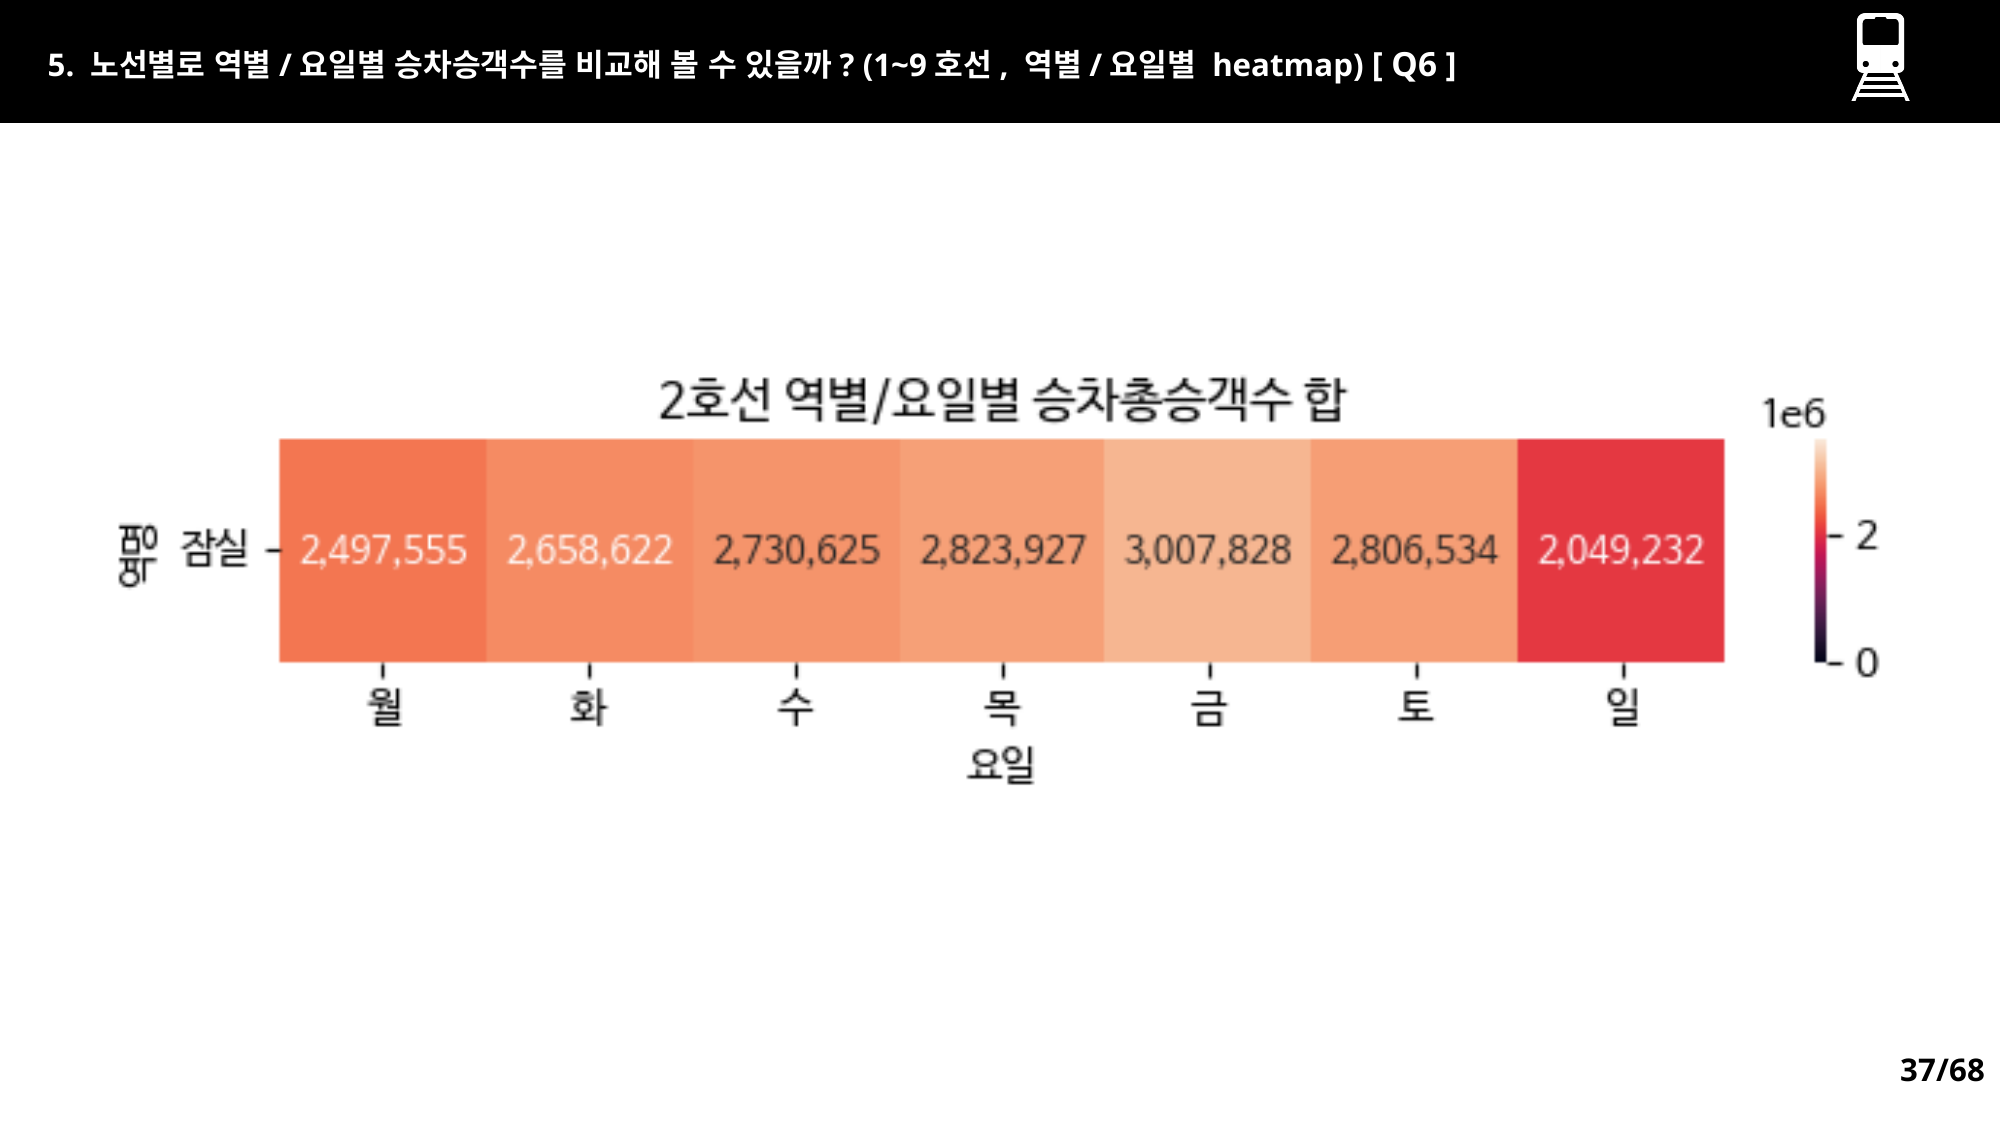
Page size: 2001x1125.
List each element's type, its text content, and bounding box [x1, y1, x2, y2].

slide_number 37/68 [0, 1042, 2000, 1103]
text_box 5. 노선별로 역별/요일별 승차승객수를 비교해 볼 수 있을까? (1~9호선, 역별/요일별 heatmap) [ Q6 ] [0, 0, 2000, 125]
picture [1832, 9, 1929, 106]
picture [93, 349, 1907, 817]
